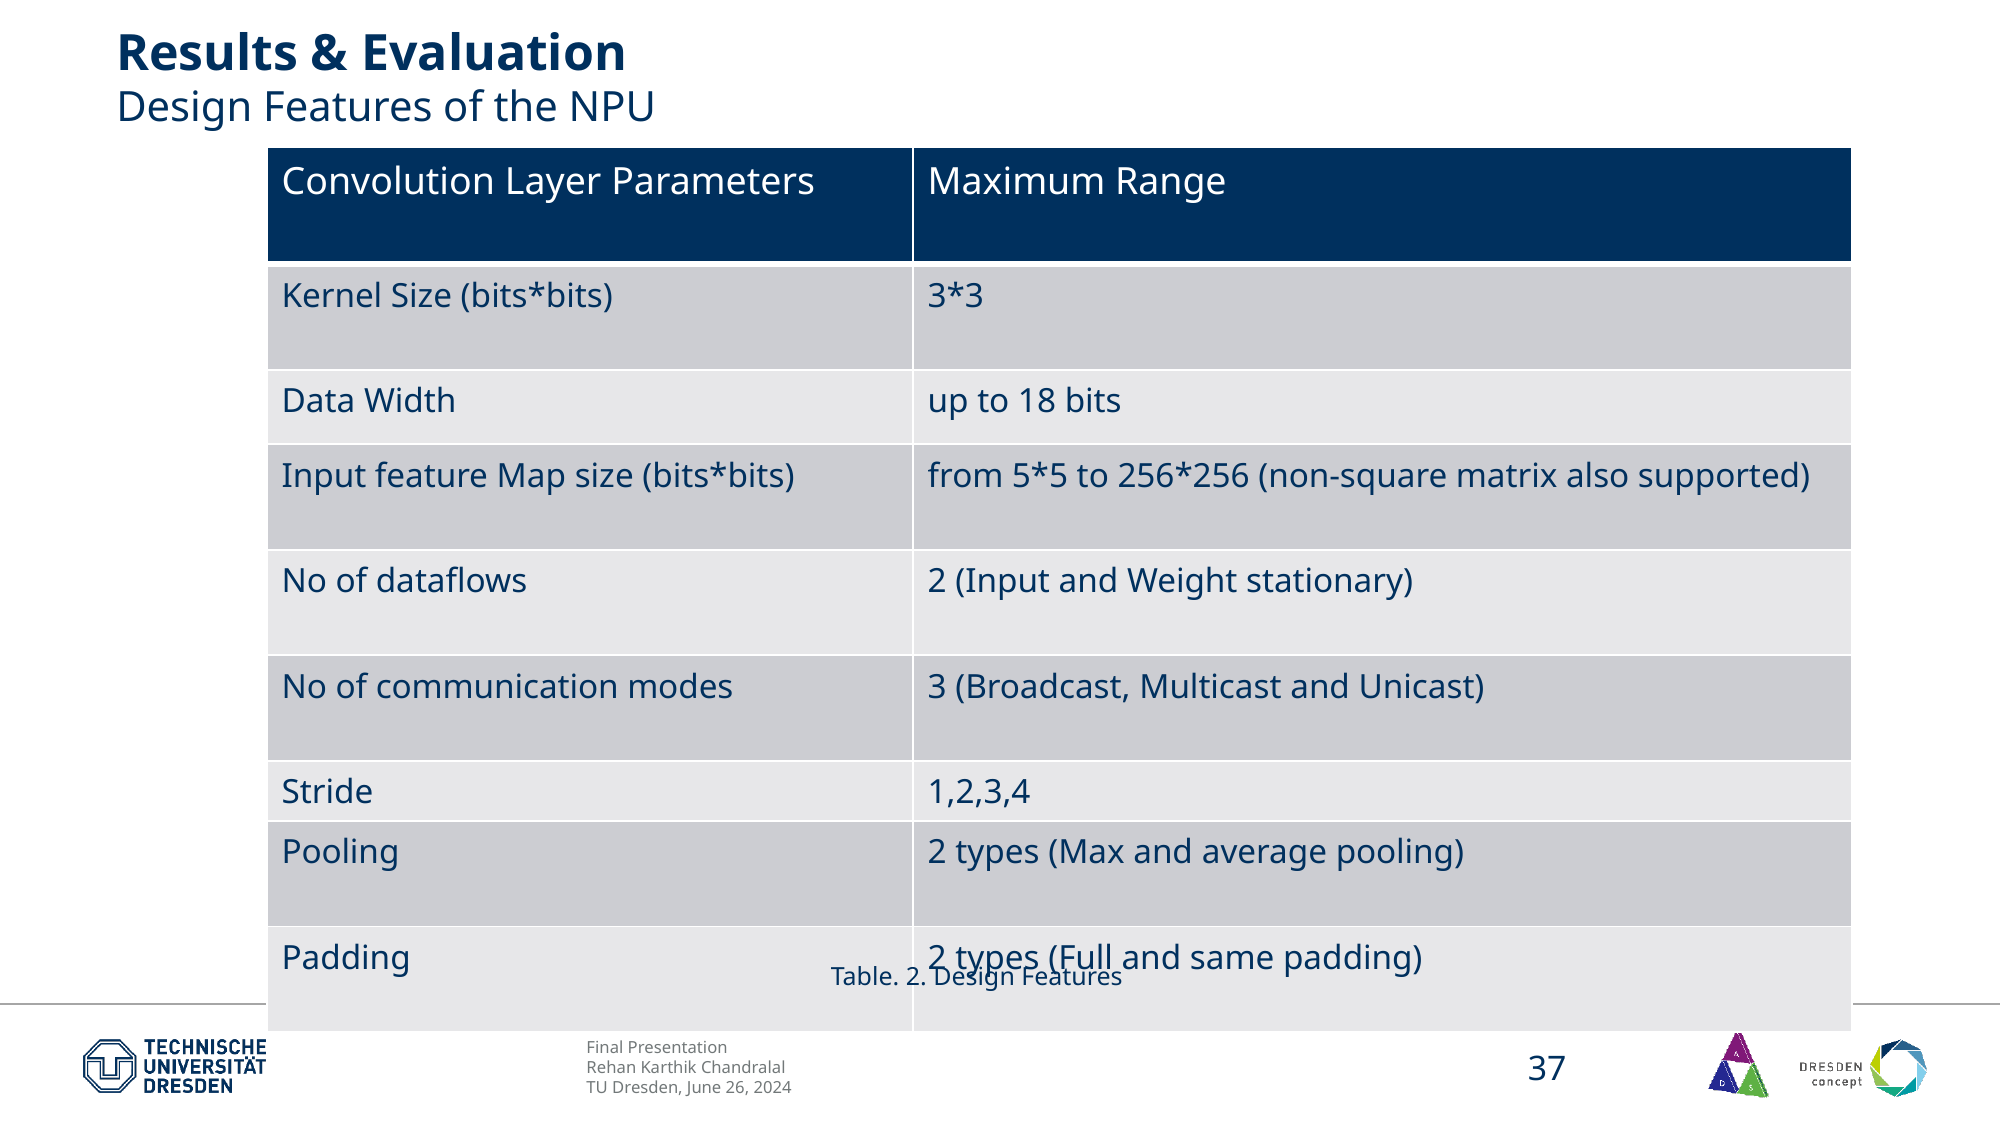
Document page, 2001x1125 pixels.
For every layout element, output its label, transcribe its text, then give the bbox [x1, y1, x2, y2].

table_cell from 5*5 to 256*256 (non-square matrix also supported) [914, 445, 1851, 549]
picture [1800, 1039, 1927, 1097]
table_cell Padding [268, 927, 912, 1031]
table_cell Input feature Map size (bits*bits) [268, 445, 912, 549]
picture [83, 1039, 266, 1093]
table_cell No of communication modes [268, 656, 912, 760]
table_header Convolution Layer Parameters Parameters [268, 148, 912, 261]
table_cell 2 types (Full and same padding) [914, 927, 1851, 1031]
picture [1707, 1033, 1769, 1098]
table_cell Stride [268, 762, 912, 820]
table_cell 3 (Broadcast, Multicast and Unicast) [914, 656, 1851, 760]
table_header Maximum Range [914, 148, 1851, 261]
table_cell 2 (Input and Weight stationary) [914, 551, 1851, 654]
table_cell up to 18 bits [914, 371, 1851, 443]
table_cell Pooling [268, 822, 912, 926]
table_cell No of dataflows [268, 551, 912, 654]
table_cell 1,2,3,4 [914, 762, 1851, 820]
table_cell Kernel Size (bits*bits) [268, 267, 912, 369]
table_cell 2 types (Max and average pooling) [914, 822, 1851, 926]
table_cell Data Width [268, 371, 912, 443]
text_box Table. 2. Design Features [731, 952, 1706, 998]
title Results & Evaluation Design Features of the NPU [116, 20, 1852, 133]
table_cell 3*3 [914, 267, 1851, 369]
